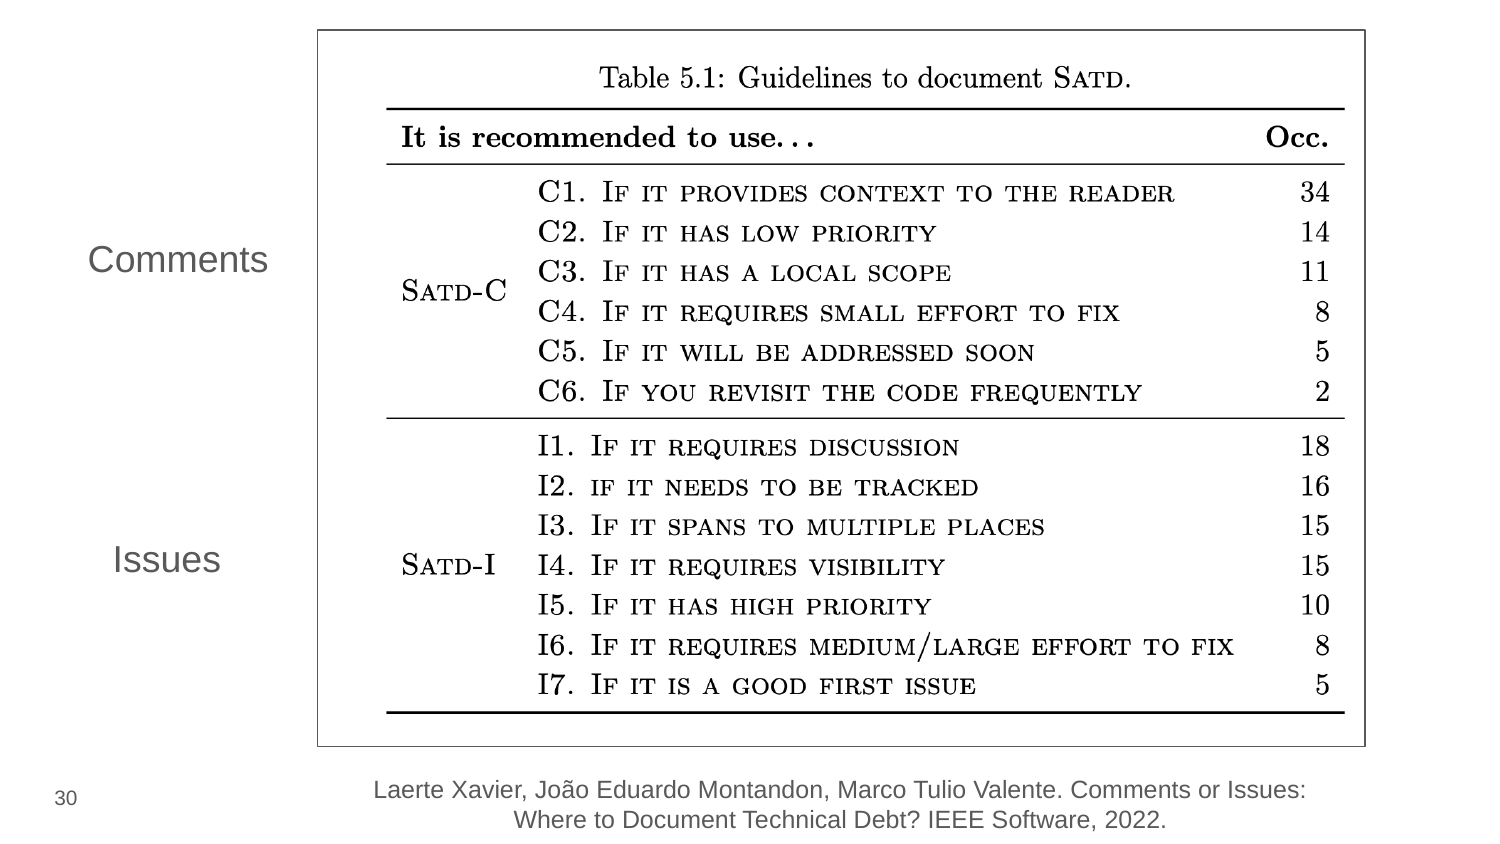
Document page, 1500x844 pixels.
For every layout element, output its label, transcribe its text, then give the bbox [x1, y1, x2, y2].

text_box Issues [97, 519, 281, 595]
text_box Comments [72, 219, 306, 295]
text_box Laerte Xavier, João Eduardo Montandon, Marco Tulio Valente. Comments or Issues: Where to Document Technical Debt? IEEE Software, 2022. [318, 758, 1365, 844]
picture [317, 30, 1365, 747]
text_box ‹#› [2, 764, 93, 830]
